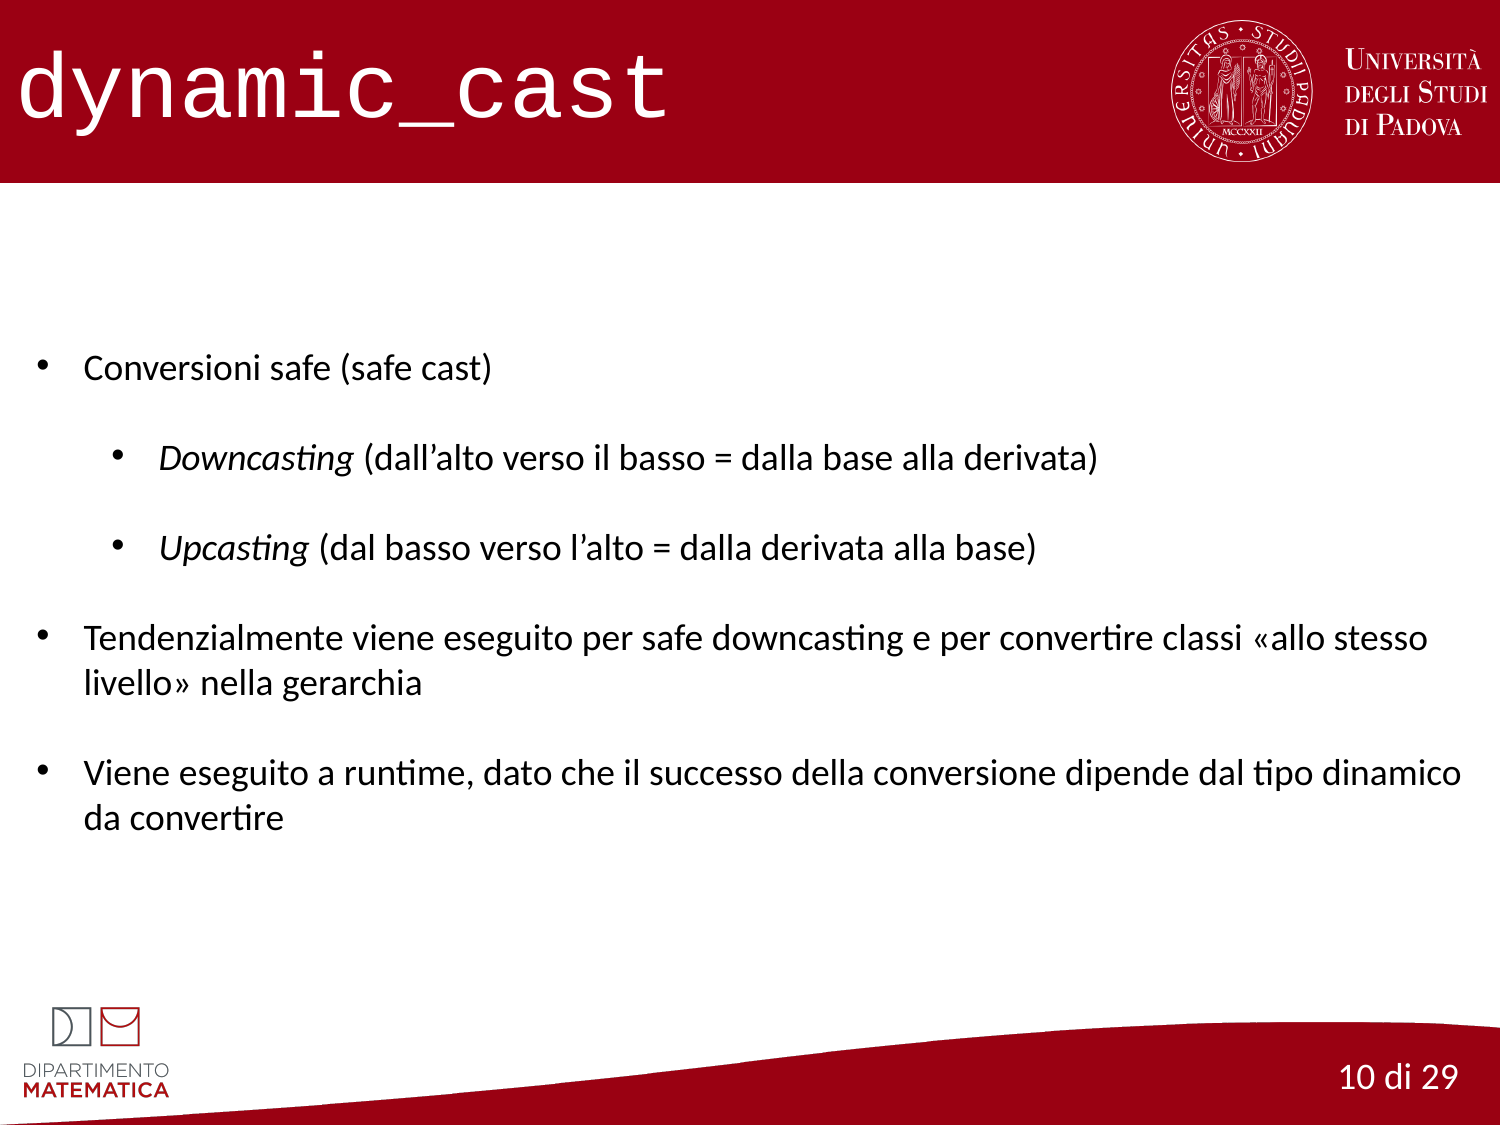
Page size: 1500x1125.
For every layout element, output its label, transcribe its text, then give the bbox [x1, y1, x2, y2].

picture [0, 1007, 1500, 1125]
title dynamic_cast [0, 0, 1159, 180]
slide_number 10 di 29 [1136, 1044, 1474, 1104]
picture [1171, 20, 1487, 162]
text_box Conversioni safe (safe cast) Downcasting (dall’alto verso il basso = dalla base alla derivata) Upcasting (dal basso verso l’alto = dalla derivata alla base) Tendenzialmente viene eseguito per safe downcasting e per convertire classi «allo stesso livello» nella gerarchia Viene eseguito a runtime, dato che il successo della conversione dipende dal tipo dinamico da convertire [21, 335, 1479, 935]
